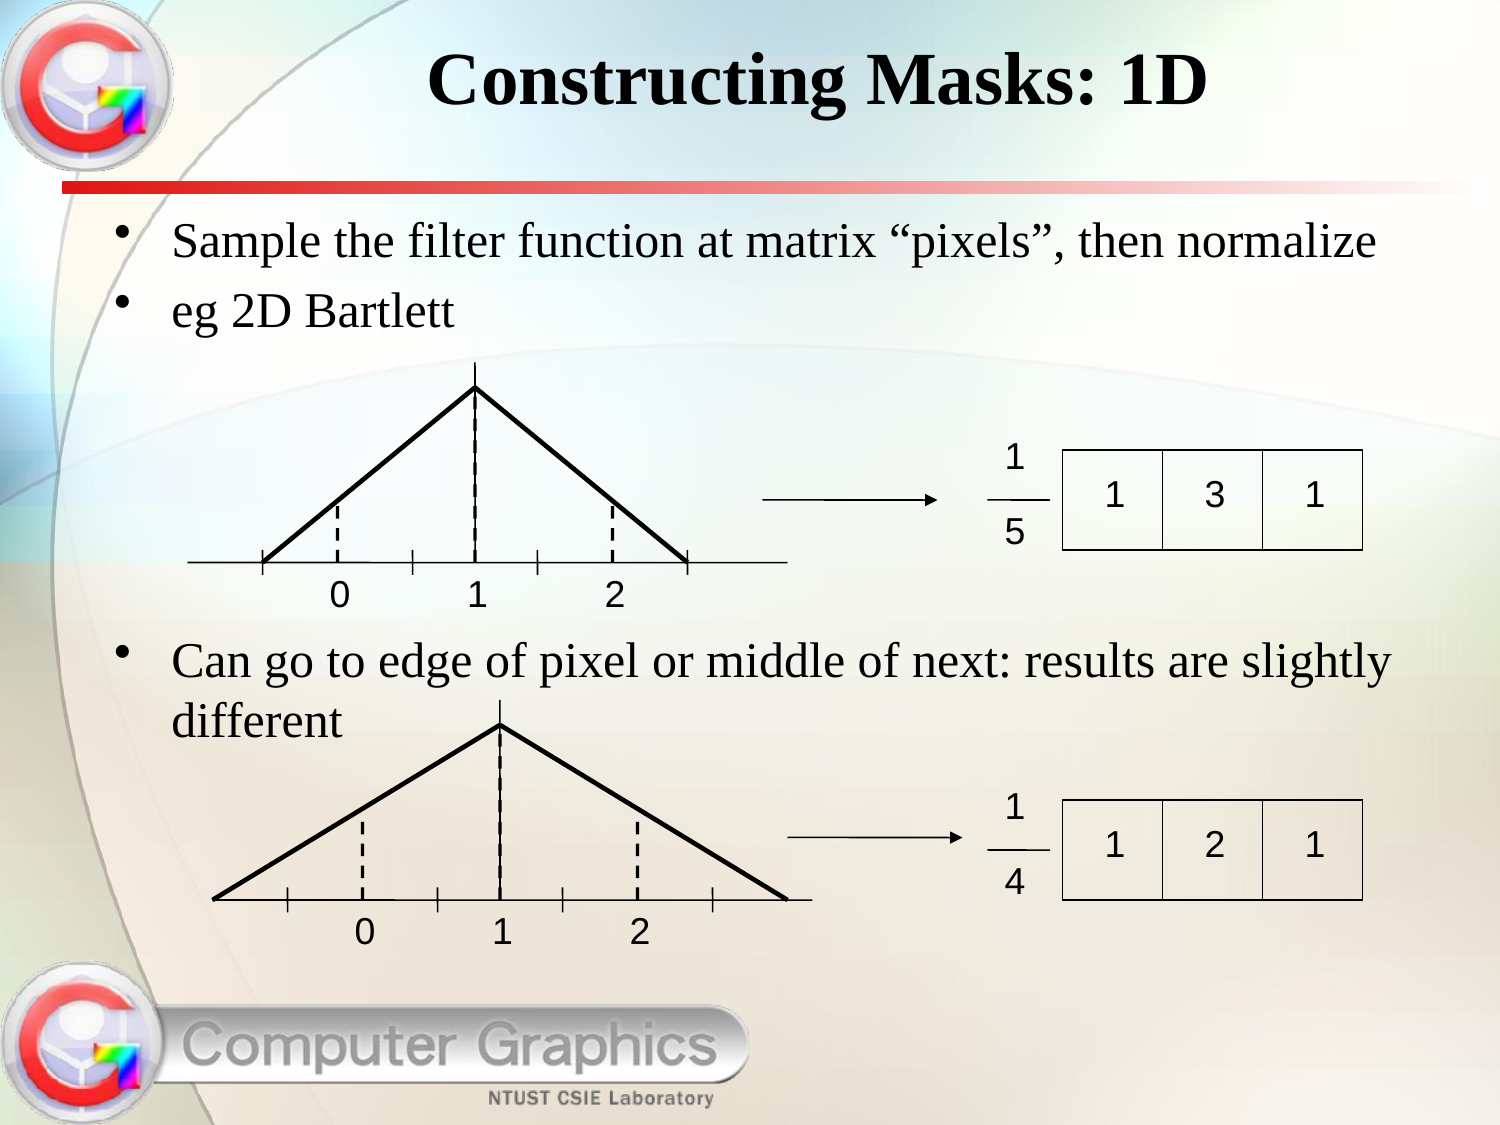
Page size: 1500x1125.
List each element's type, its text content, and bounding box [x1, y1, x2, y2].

text_box 1 [1089, 462, 1141, 523]
text_box 1 [1289, 462, 1341, 523]
text_box 1 [452, 562, 503, 623]
text_box 0 [314, 562, 366, 623]
text_box [1162, 800, 1262, 900]
text_box 0 [339, 899, 391, 960]
text_box [1062, 800, 1162, 900]
text_box 1 [1289, 812, 1341, 873]
text_box [1262, 800, 1363, 900]
text_box 4 [989, 849, 1041, 910]
text_box 1 [477, 899, 528, 960]
text_box 3 [1189, 462, 1241, 523]
text_box [1162, 450, 1262, 550]
text_box 2 [589, 562, 641, 623]
picture [0, 0, 1500, 1125]
title Constructing Masks: 1D [174, 12, 1463, 138]
text_box 1 [1089, 812, 1141, 873]
text_box 5 [989, 499, 1041, 560]
text_box 1 [989, 774, 1041, 835]
text_box 2 [1189, 812, 1241, 873]
text_box 2 [614, 899, 666, 960]
text_box [787, 831, 963, 844]
text_box [1062, 450, 1162, 550]
text_box [1262, 450, 1363, 550]
text_box [762, 493, 938, 507]
list Sample the filter function at matrix “pixels”, then normalize eg 2D Bartlett Can go to edge of pixel or middle of next: results are slightly different [99, 200, 1425, 675]
text_box 1 [989, 424, 1041, 485]
